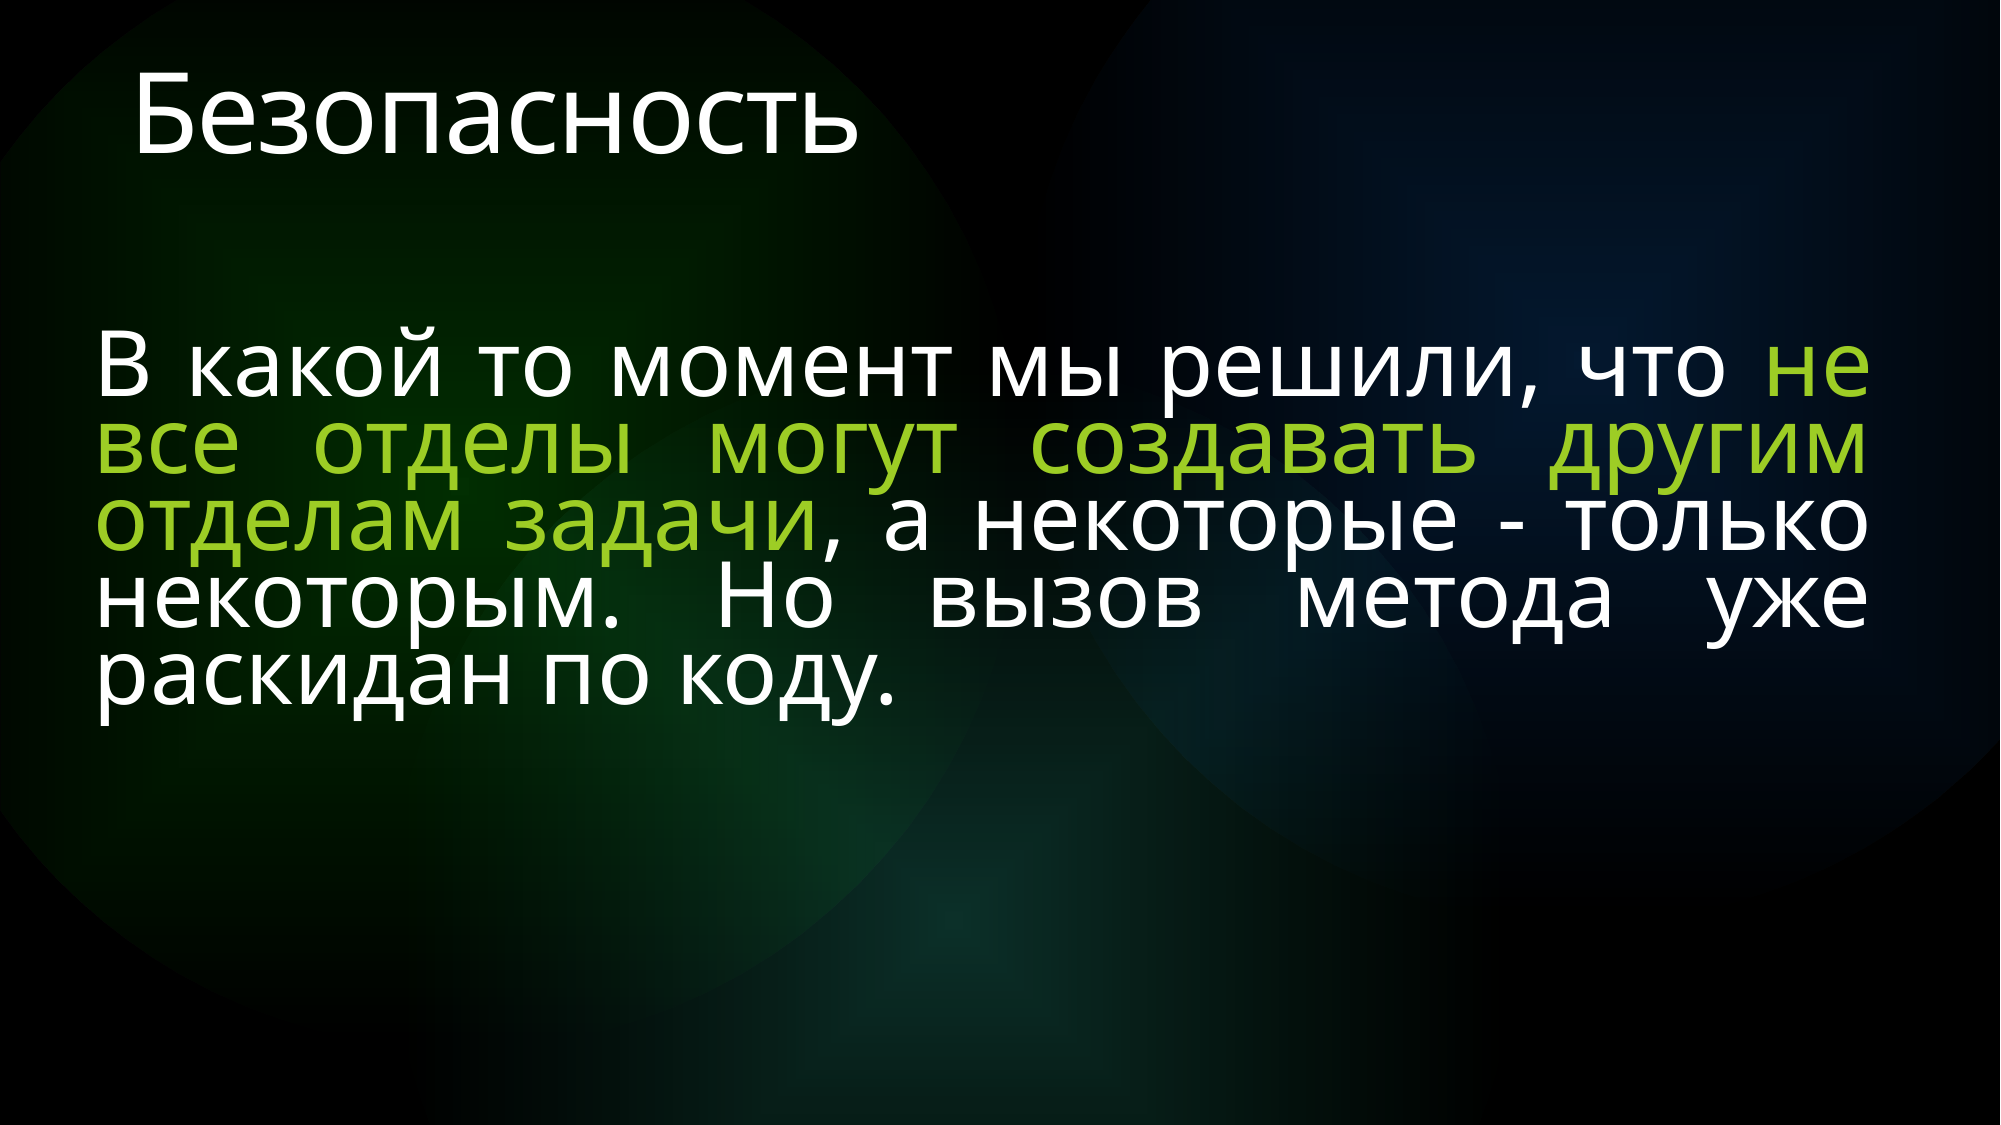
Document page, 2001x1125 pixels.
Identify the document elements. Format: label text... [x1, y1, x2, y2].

text_box В какой то момент мы решили, что не все отделы могут создавать другим отделам задачи, а некоторые - только некоторым. Но вызов метода уже раскидан по коду. [89, 330, 1877, 724]
text_box Безопасность [124, 73, 1209, 177]
